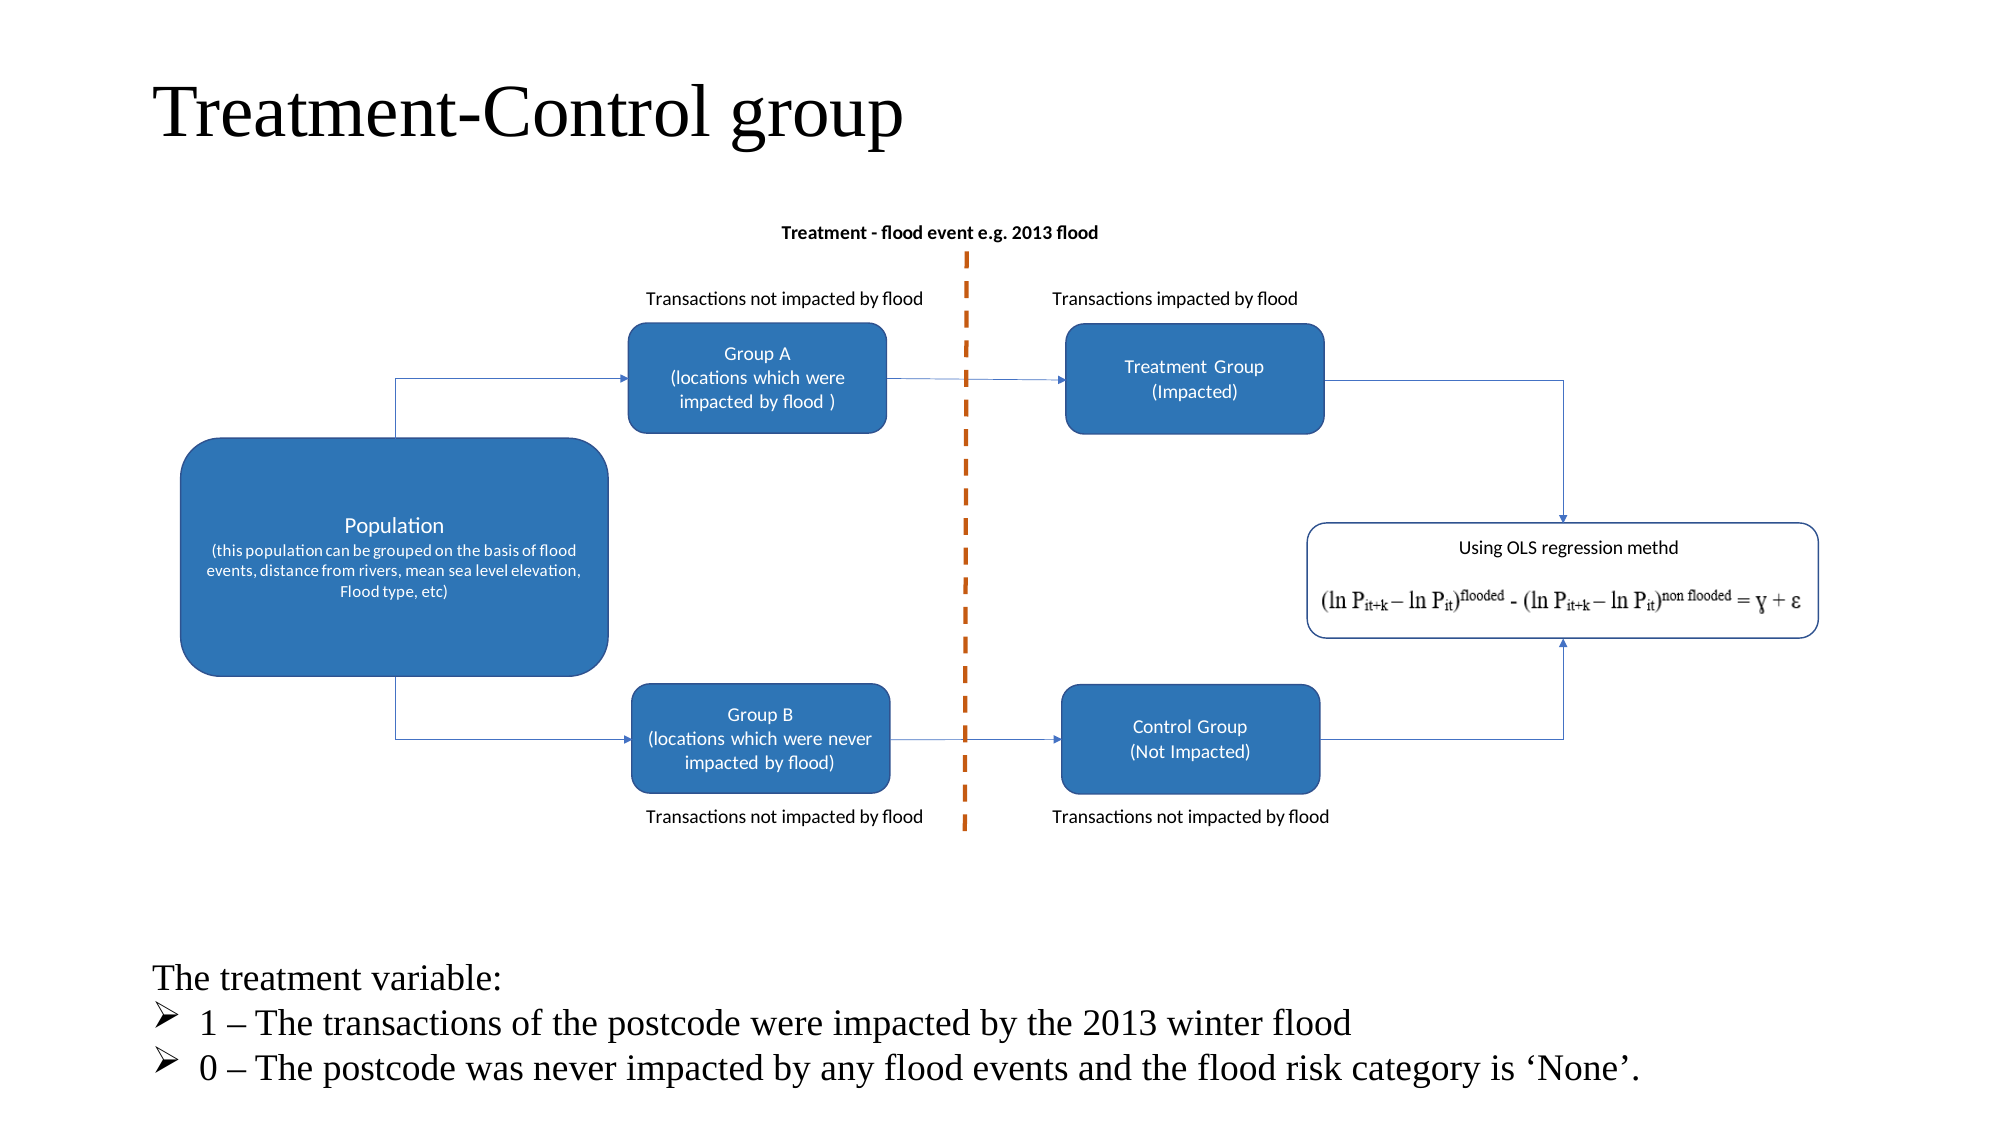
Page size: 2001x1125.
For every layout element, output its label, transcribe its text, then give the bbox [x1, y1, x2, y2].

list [137, 197, 1863, 834]
title Treatment-Control group [137, 59, 1863, 166]
text_box The treatment variable: 1 – The transactions of the postcode were impacted by the 2013 winter flood 0 – The postcode was never impacted by any flood events and the flood risk category is ‘None’. [137, 945, 1885, 1095]
